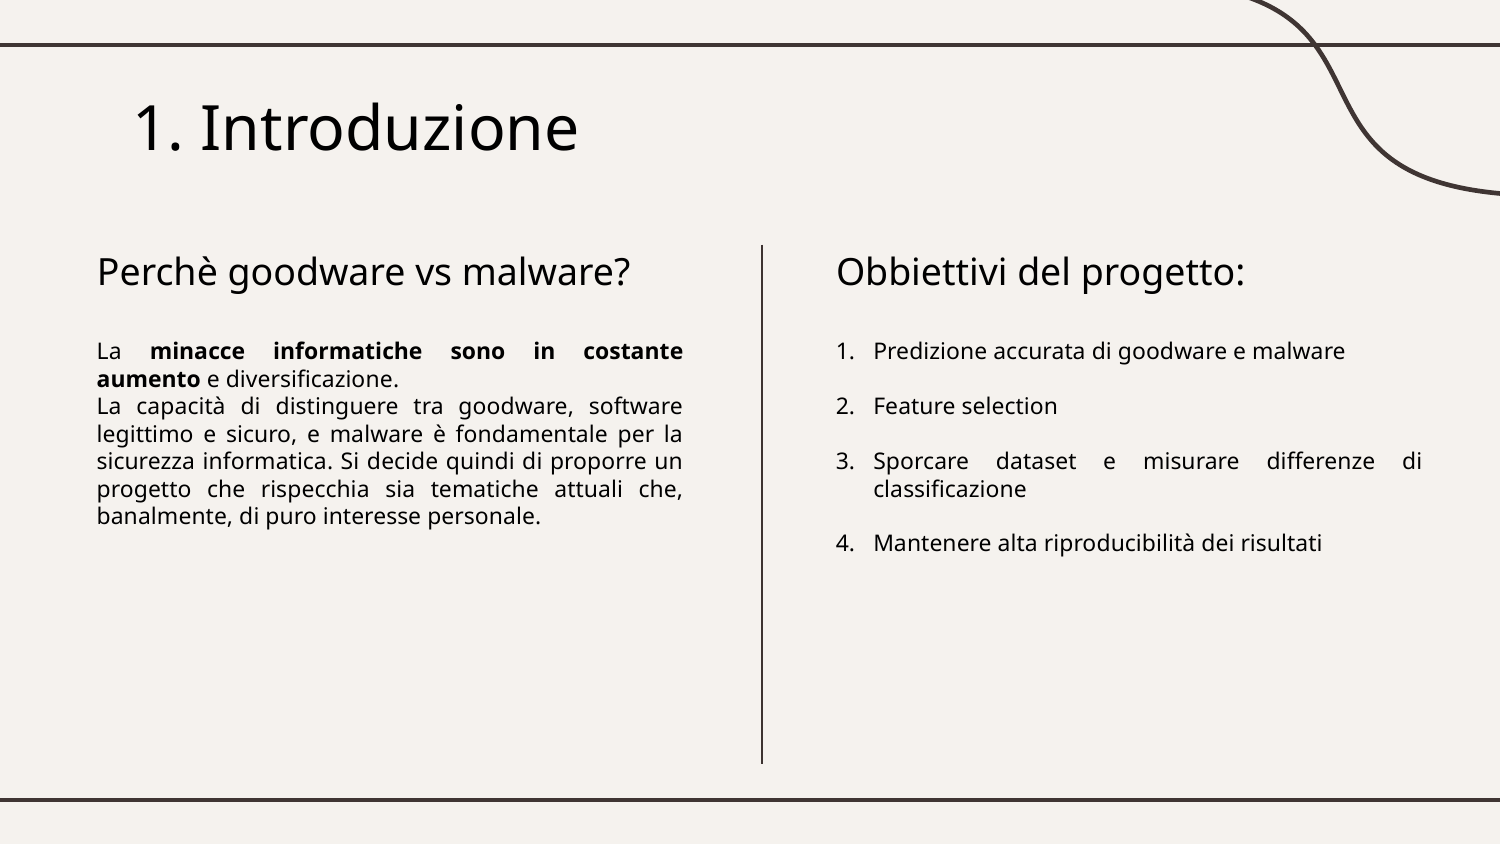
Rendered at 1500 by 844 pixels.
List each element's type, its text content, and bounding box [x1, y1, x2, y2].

title 1. Introduzione [116, 72, 890, 167]
list La minacce informatiche sono in costante aumento e diversificazione. La capacità di distinguere tra goodware, software legittimo e sicuro, e malware è fondamentale per la sicurezza informatica. Si decide quindi di proporre un progetto che rispecchia sia tematiche attuali che, banalmente, di puro interesse personale. [81, 321, 699, 750]
text_box Predizione accurata di goodware e malware Feature selection Sporcare dataset e misurare differenze di classificazione Mantenere alta riproducibilità dei risultati [820, 321, 1439, 750]
text_box Obbiettivi del progetto: [821, 232, 1439, 300]
text_box Perchè goodware vs malware? [81, 232, 699, 300]
